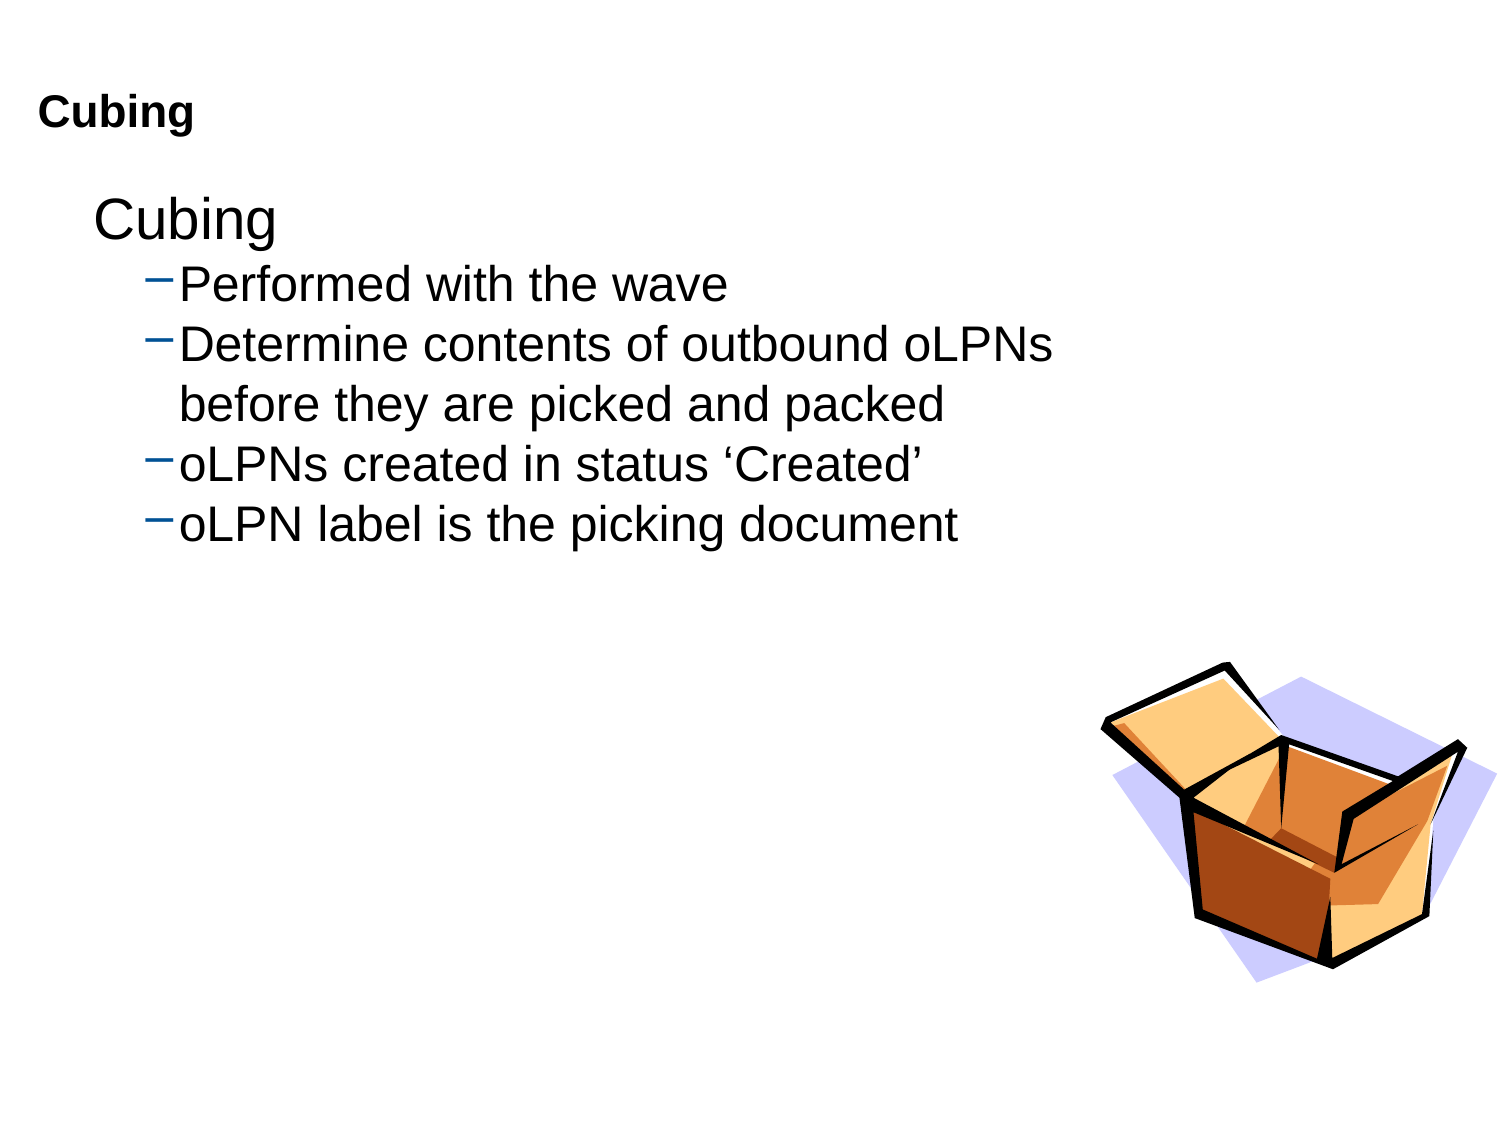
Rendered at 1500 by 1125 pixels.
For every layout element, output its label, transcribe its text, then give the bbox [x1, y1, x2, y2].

title Cubing [22, 74, 1421, 124]
list Cubing Performed with the wave Determine contents of outbound oLPNs before they are picked and packed oLPNs created in status ‘Created’ oLPN label is the picking document [78, 173, 1176, 824]
picture [1100, 659, 1500, 986]
